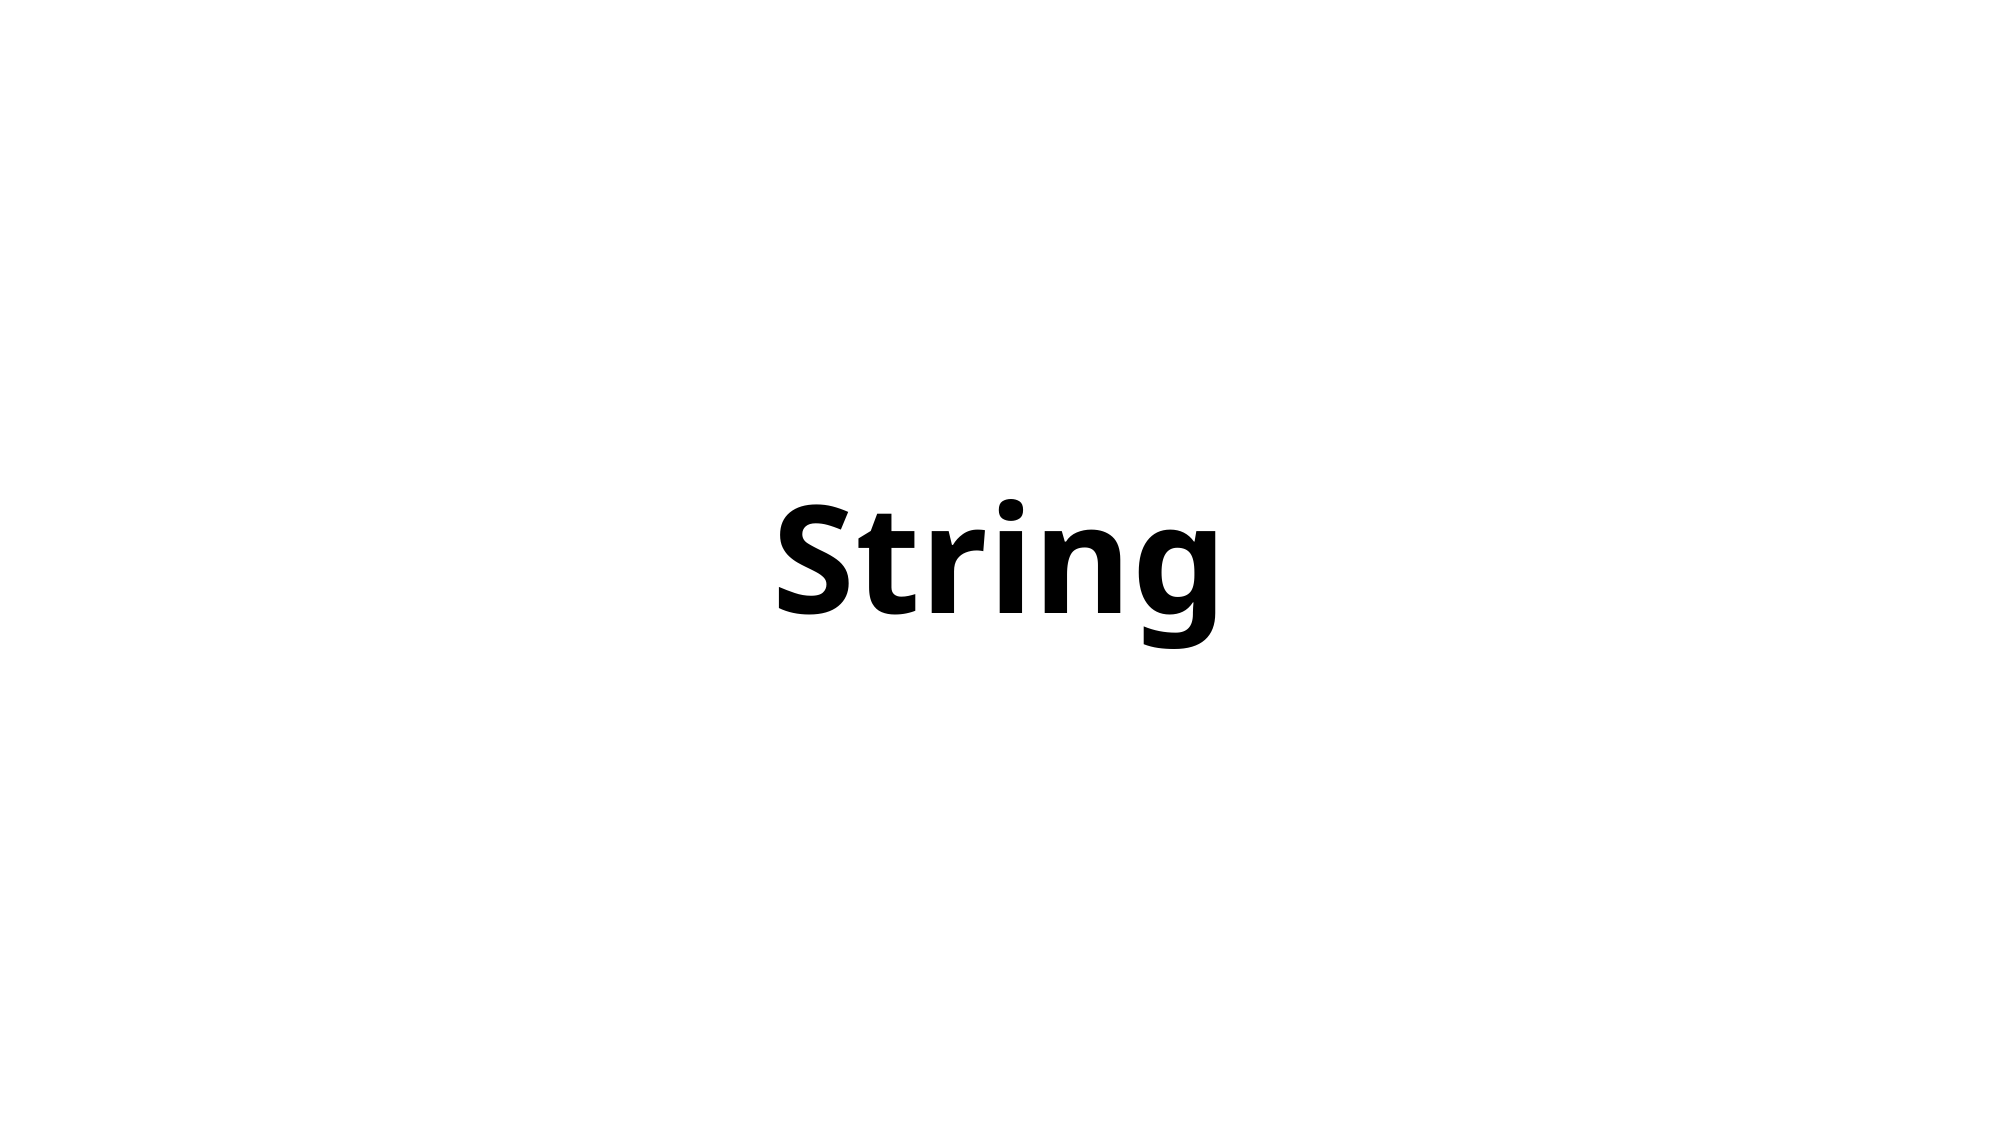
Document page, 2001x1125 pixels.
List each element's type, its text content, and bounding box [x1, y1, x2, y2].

title String [526, 471, 1474, 654]
